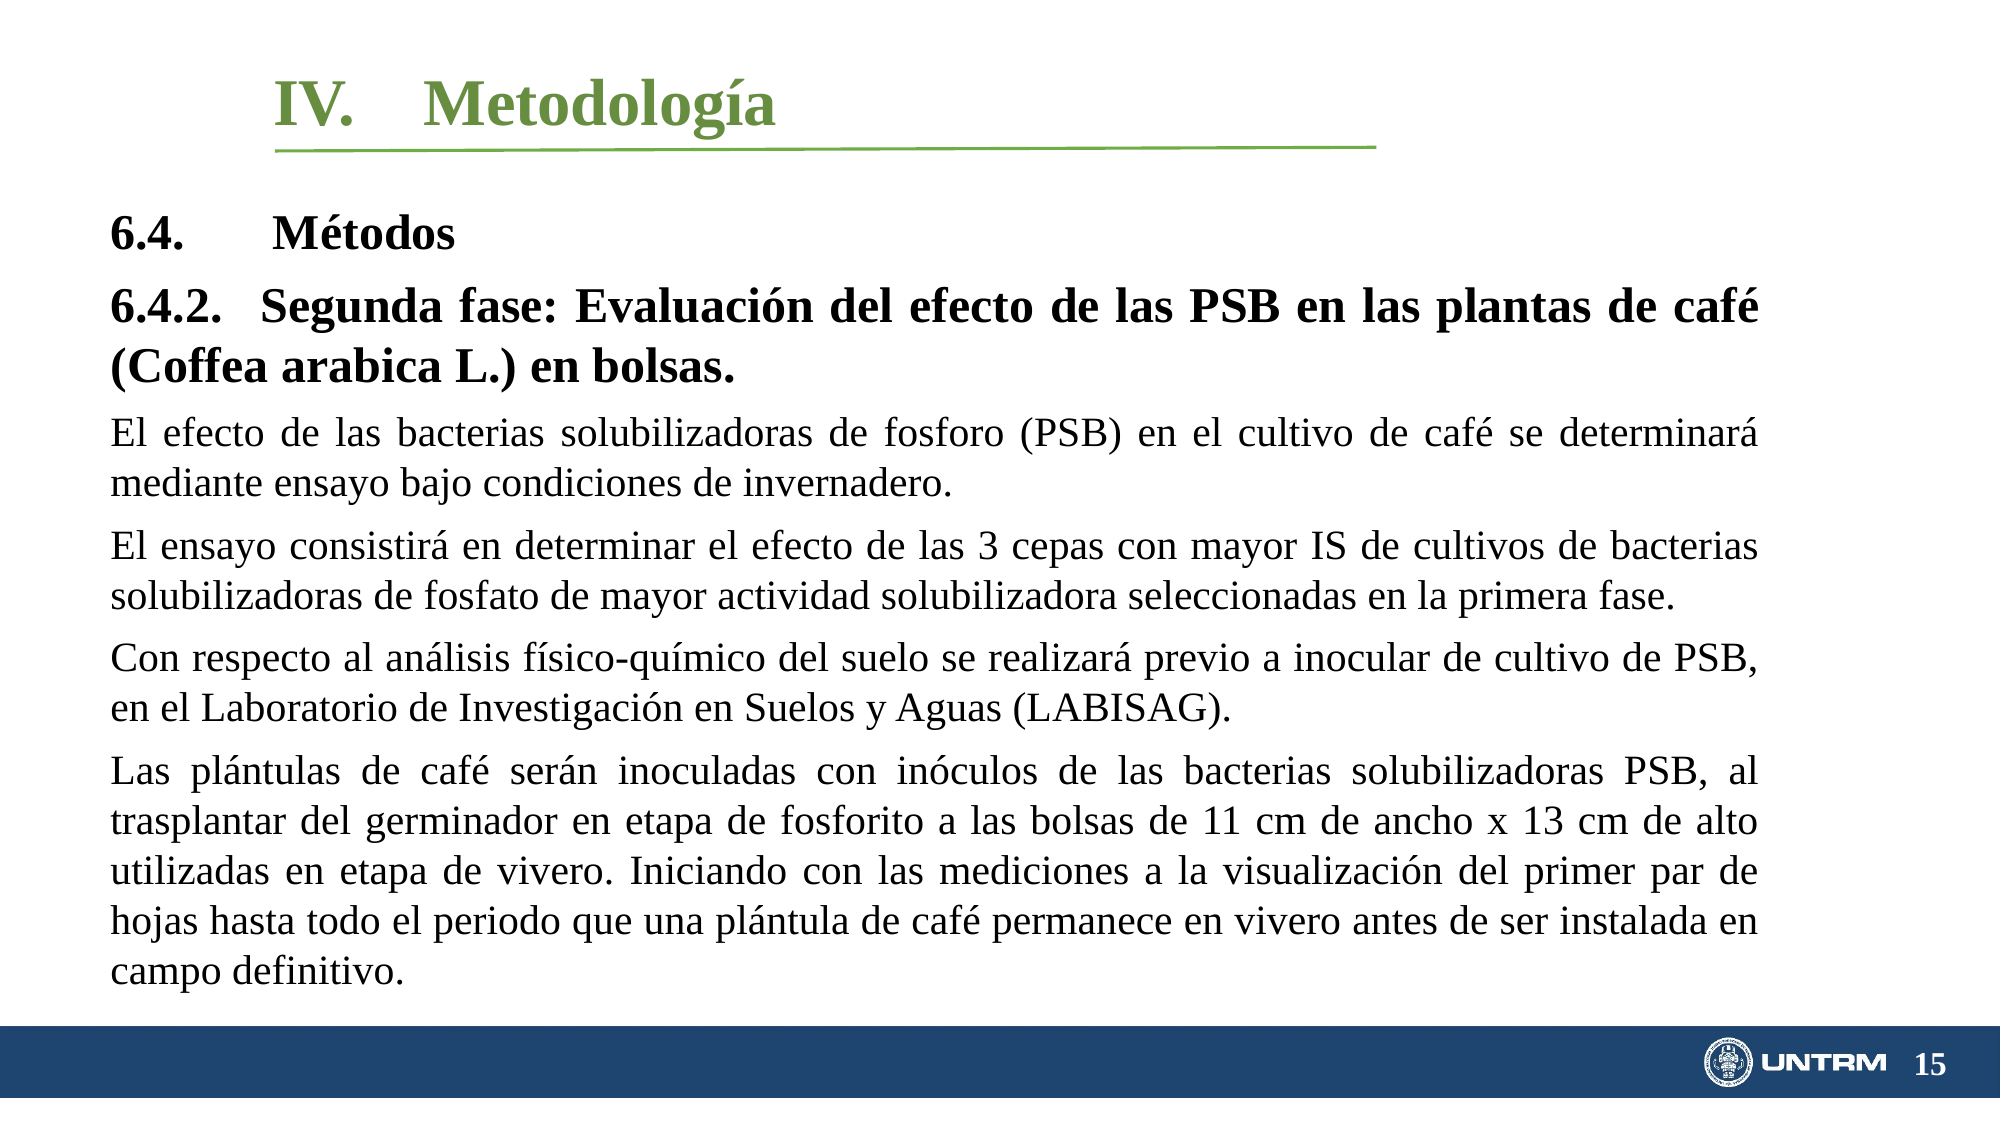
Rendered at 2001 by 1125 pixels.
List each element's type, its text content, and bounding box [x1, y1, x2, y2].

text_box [274, 147, 1377, 151]
text_box 6.4. Métodos 6.4.2. Segunda fase: Evaluación del efecto de las PSB en las plantas de café (Coffea arabica L.) en bolsas. El efecto de las bacterias solubilizadoras de fosforo (PSB) en el cultivo de café se determinará mediante ensayo bajo condiciones de invernadero. El ensayo consistirá en determinar el efecto de las 3 cepas con mayor IS de cultivos de bacterias solubilizadoras de fosfato de mayor actividad solubilizadora seleccionadas en la primera fase. Con respecto al análisis físico-químico del suelo se realizará previo a inocular de cultivo de PSB, en el Laboratorio de Investigación en Suelos y Aguas (LABISAG). Las plántulas de café serán inoculadas con inóculos de las bacterias solubilizadoras PSB, al trasplantar del germinador en etapa de fosforito a las bolsas de 11 cm de ancho x 13 cm de alto utilizadas en etapa de vivero. Iniciando con las mediciones a la visualización del primer par de hojas hasta todo el periodo que una plántula de café permanece en vivero antes de ser instalada en campo definitivo. [95, 192, 1775, 1001]
text_box IV. Metodología [258, 51, 1533, 146]
picture [0, 1026, 2000, 1098]
